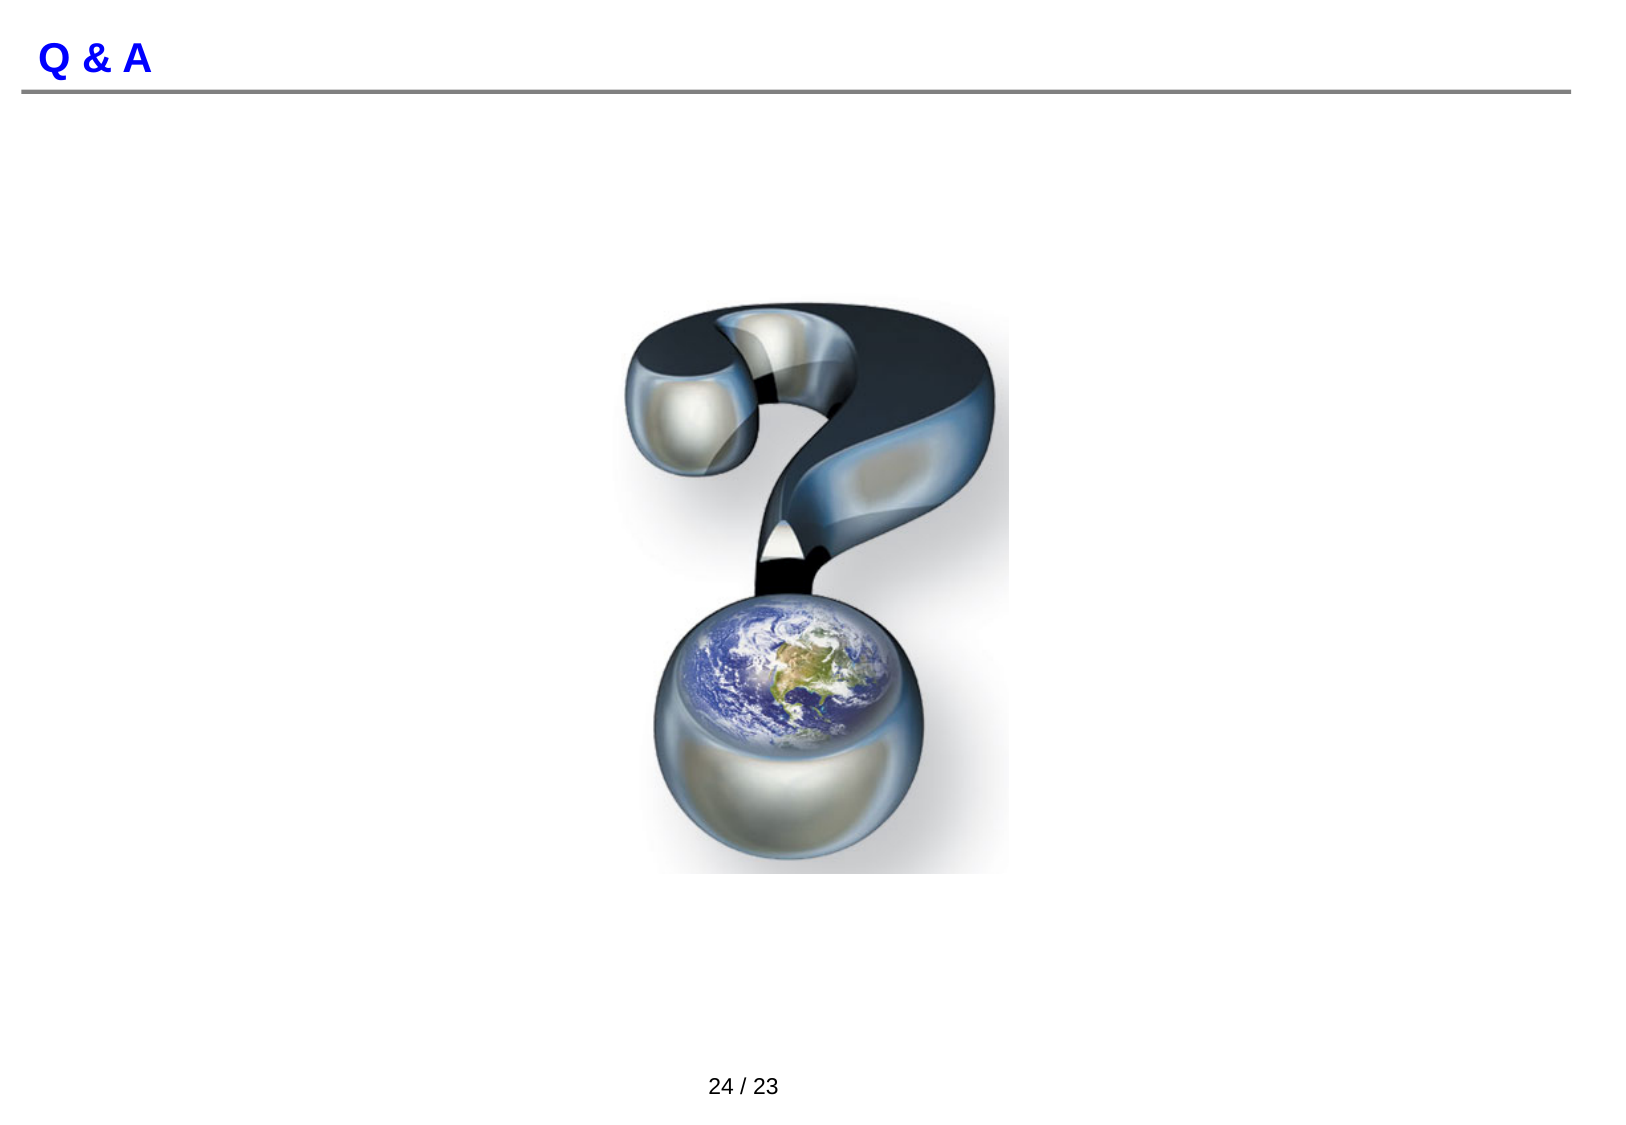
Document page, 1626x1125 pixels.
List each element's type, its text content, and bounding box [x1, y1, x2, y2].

title Q & A [22, 21, 1179, 91]
picture [611, 290, 1009, 874]
